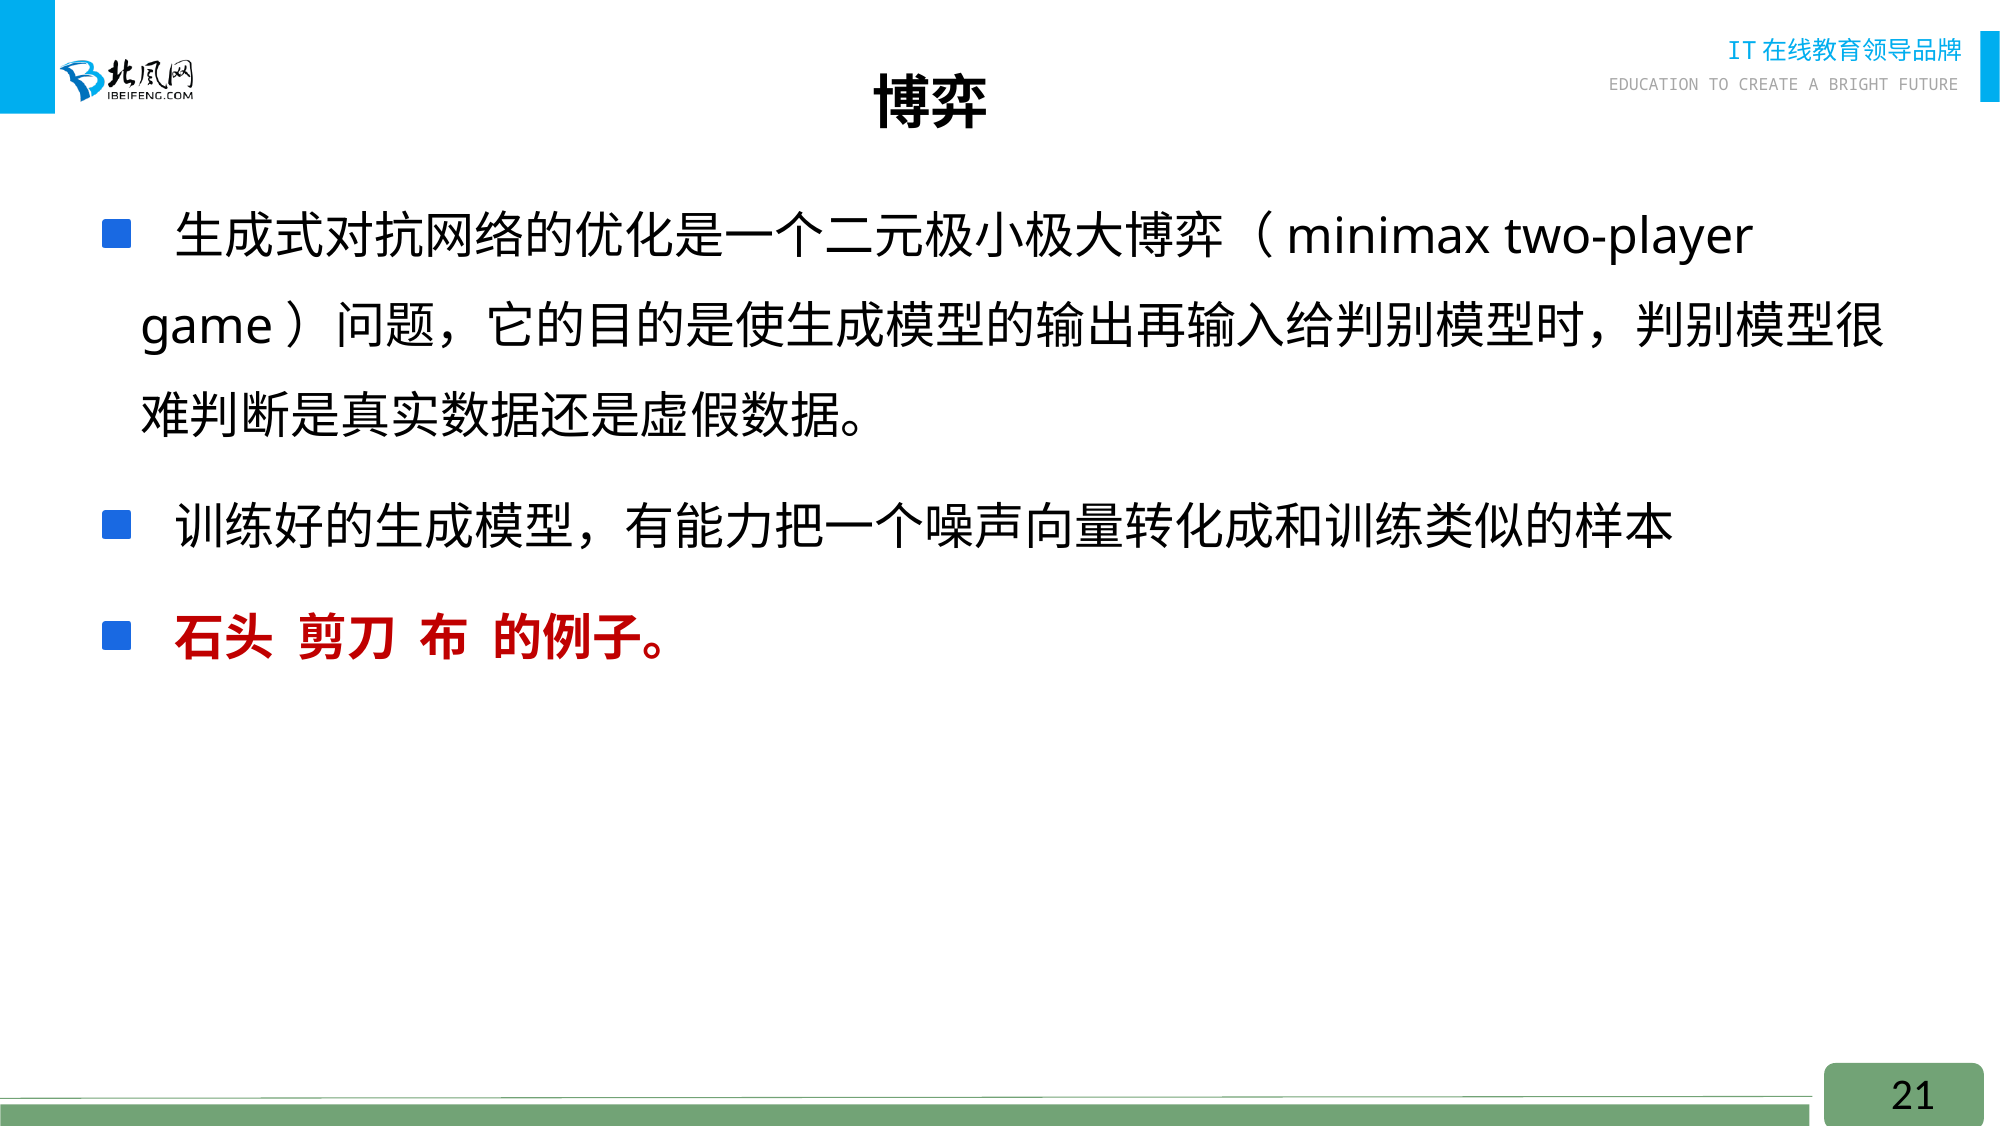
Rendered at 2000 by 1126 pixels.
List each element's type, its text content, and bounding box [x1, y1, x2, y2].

title 博弈 [255, 42, 1606, 167]
picture [102, 621, 131, 650]
picture [102, 510, 131, 539]
list 生成式对抗网络的优化是一个二元极小极大博弈（minimax two-player game）问题，它的目的是使生成模型的输出再输入给判别模型时，判别模型很难判断是真实数据还是虚假数据。 训练好的生成模型，有能力把一个噪声向量转化成和训练类似的样本 石头 剪刀 布 的例子。 [87, 166, 1922, 1028]
picture [56, 54, 198, 103]
picture [102, 219, 131, 248]
